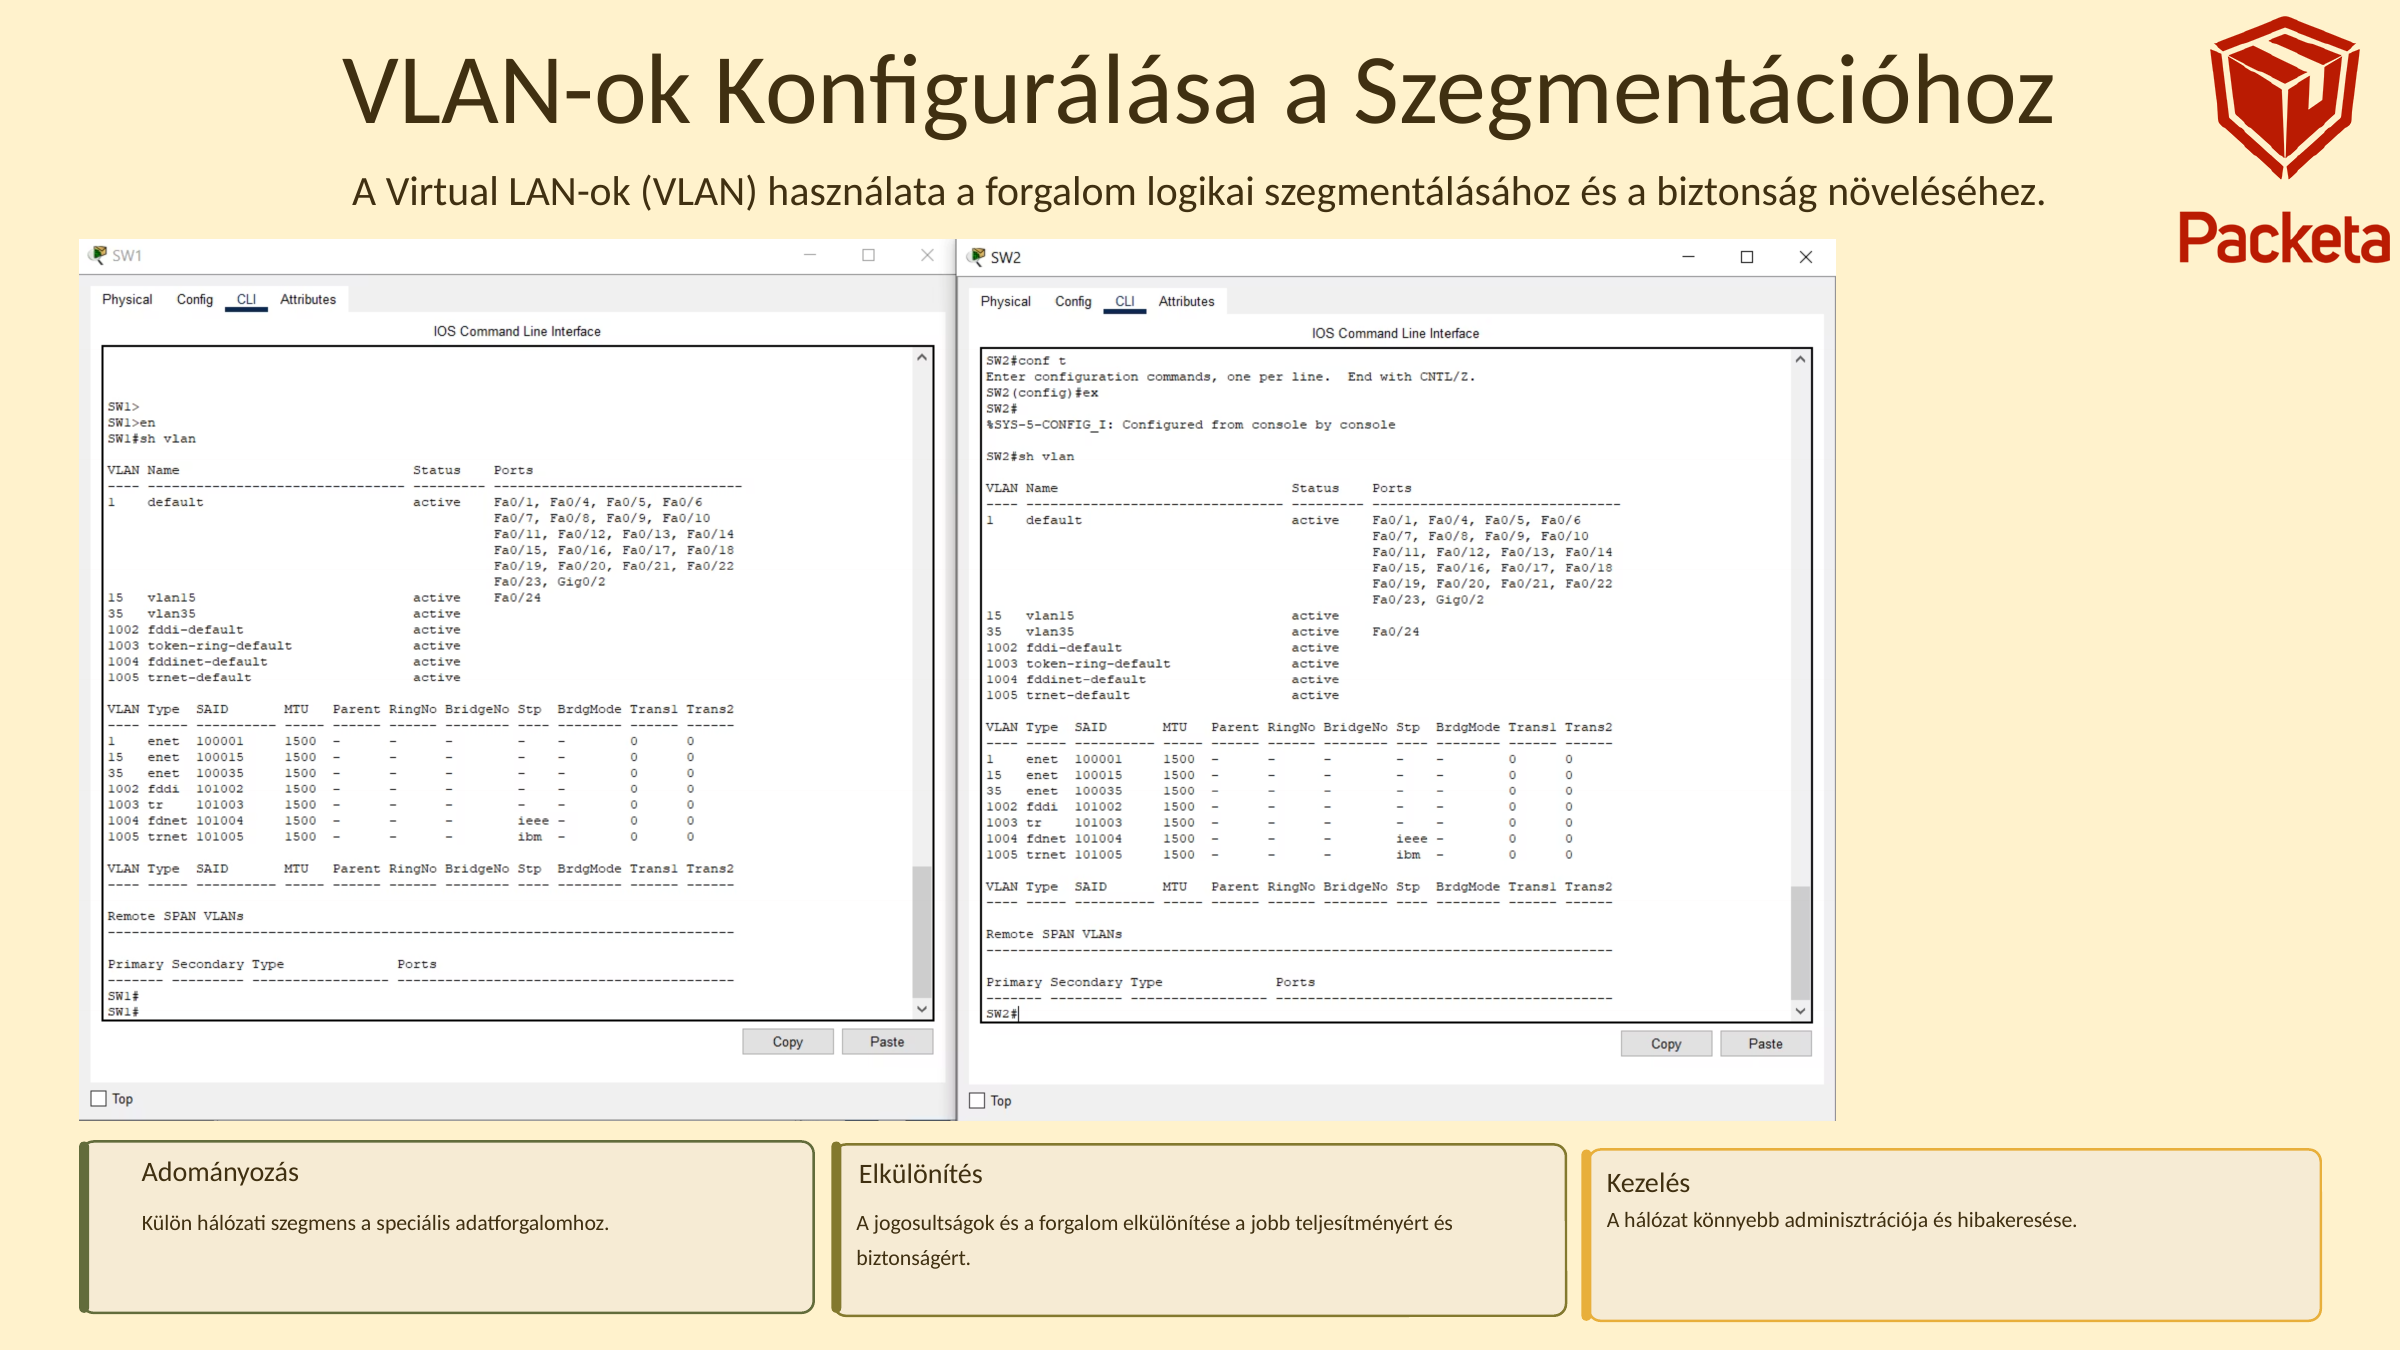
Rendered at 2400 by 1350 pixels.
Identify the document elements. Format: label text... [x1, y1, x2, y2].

text_box VLAN-ok Konfigurálása a Szegmentációhoz [621, 73, 1779, 144]
text_box A Virtual LAN-ok (VLAN) használata a forgalom logikai szegmentálásához és a biztonság növeléséhez. [79, 178, 2164, 215]
picture [2164, 16, 2400, 268]
text_box A hálózat könnyebb adminisztrációja és hibakeresése. [1606, 1196, 2282, 1234]
text_box Elkülönítés [858, 1154, 1142, 1190]
text_box Adományozás [141, 1152, 425, 1188]
picture [79, 239, 1836, 1122]
text_box [88, 1141, 814, 1313]
text_box [831, 1141, 842, 1313]
text_box [1592, 1149, 2321, 1321]
text_box A jogosultságok és a forgalom elkülönítése a jobb teljesítményért és biztonságért. [856, 1199, 1531, 1272]
text_box Külön hálózati szegmens a speciális adatforgalomhoz. [141, 1199, 817, 1236]
text_box Kezelés [1606, 1163, 1890, 1196]
text_box [838, 1144, 1567, 1316]
text_box [79, 1141, 90, 1313]
text_box [1581, 1149, 1592, 1321]
